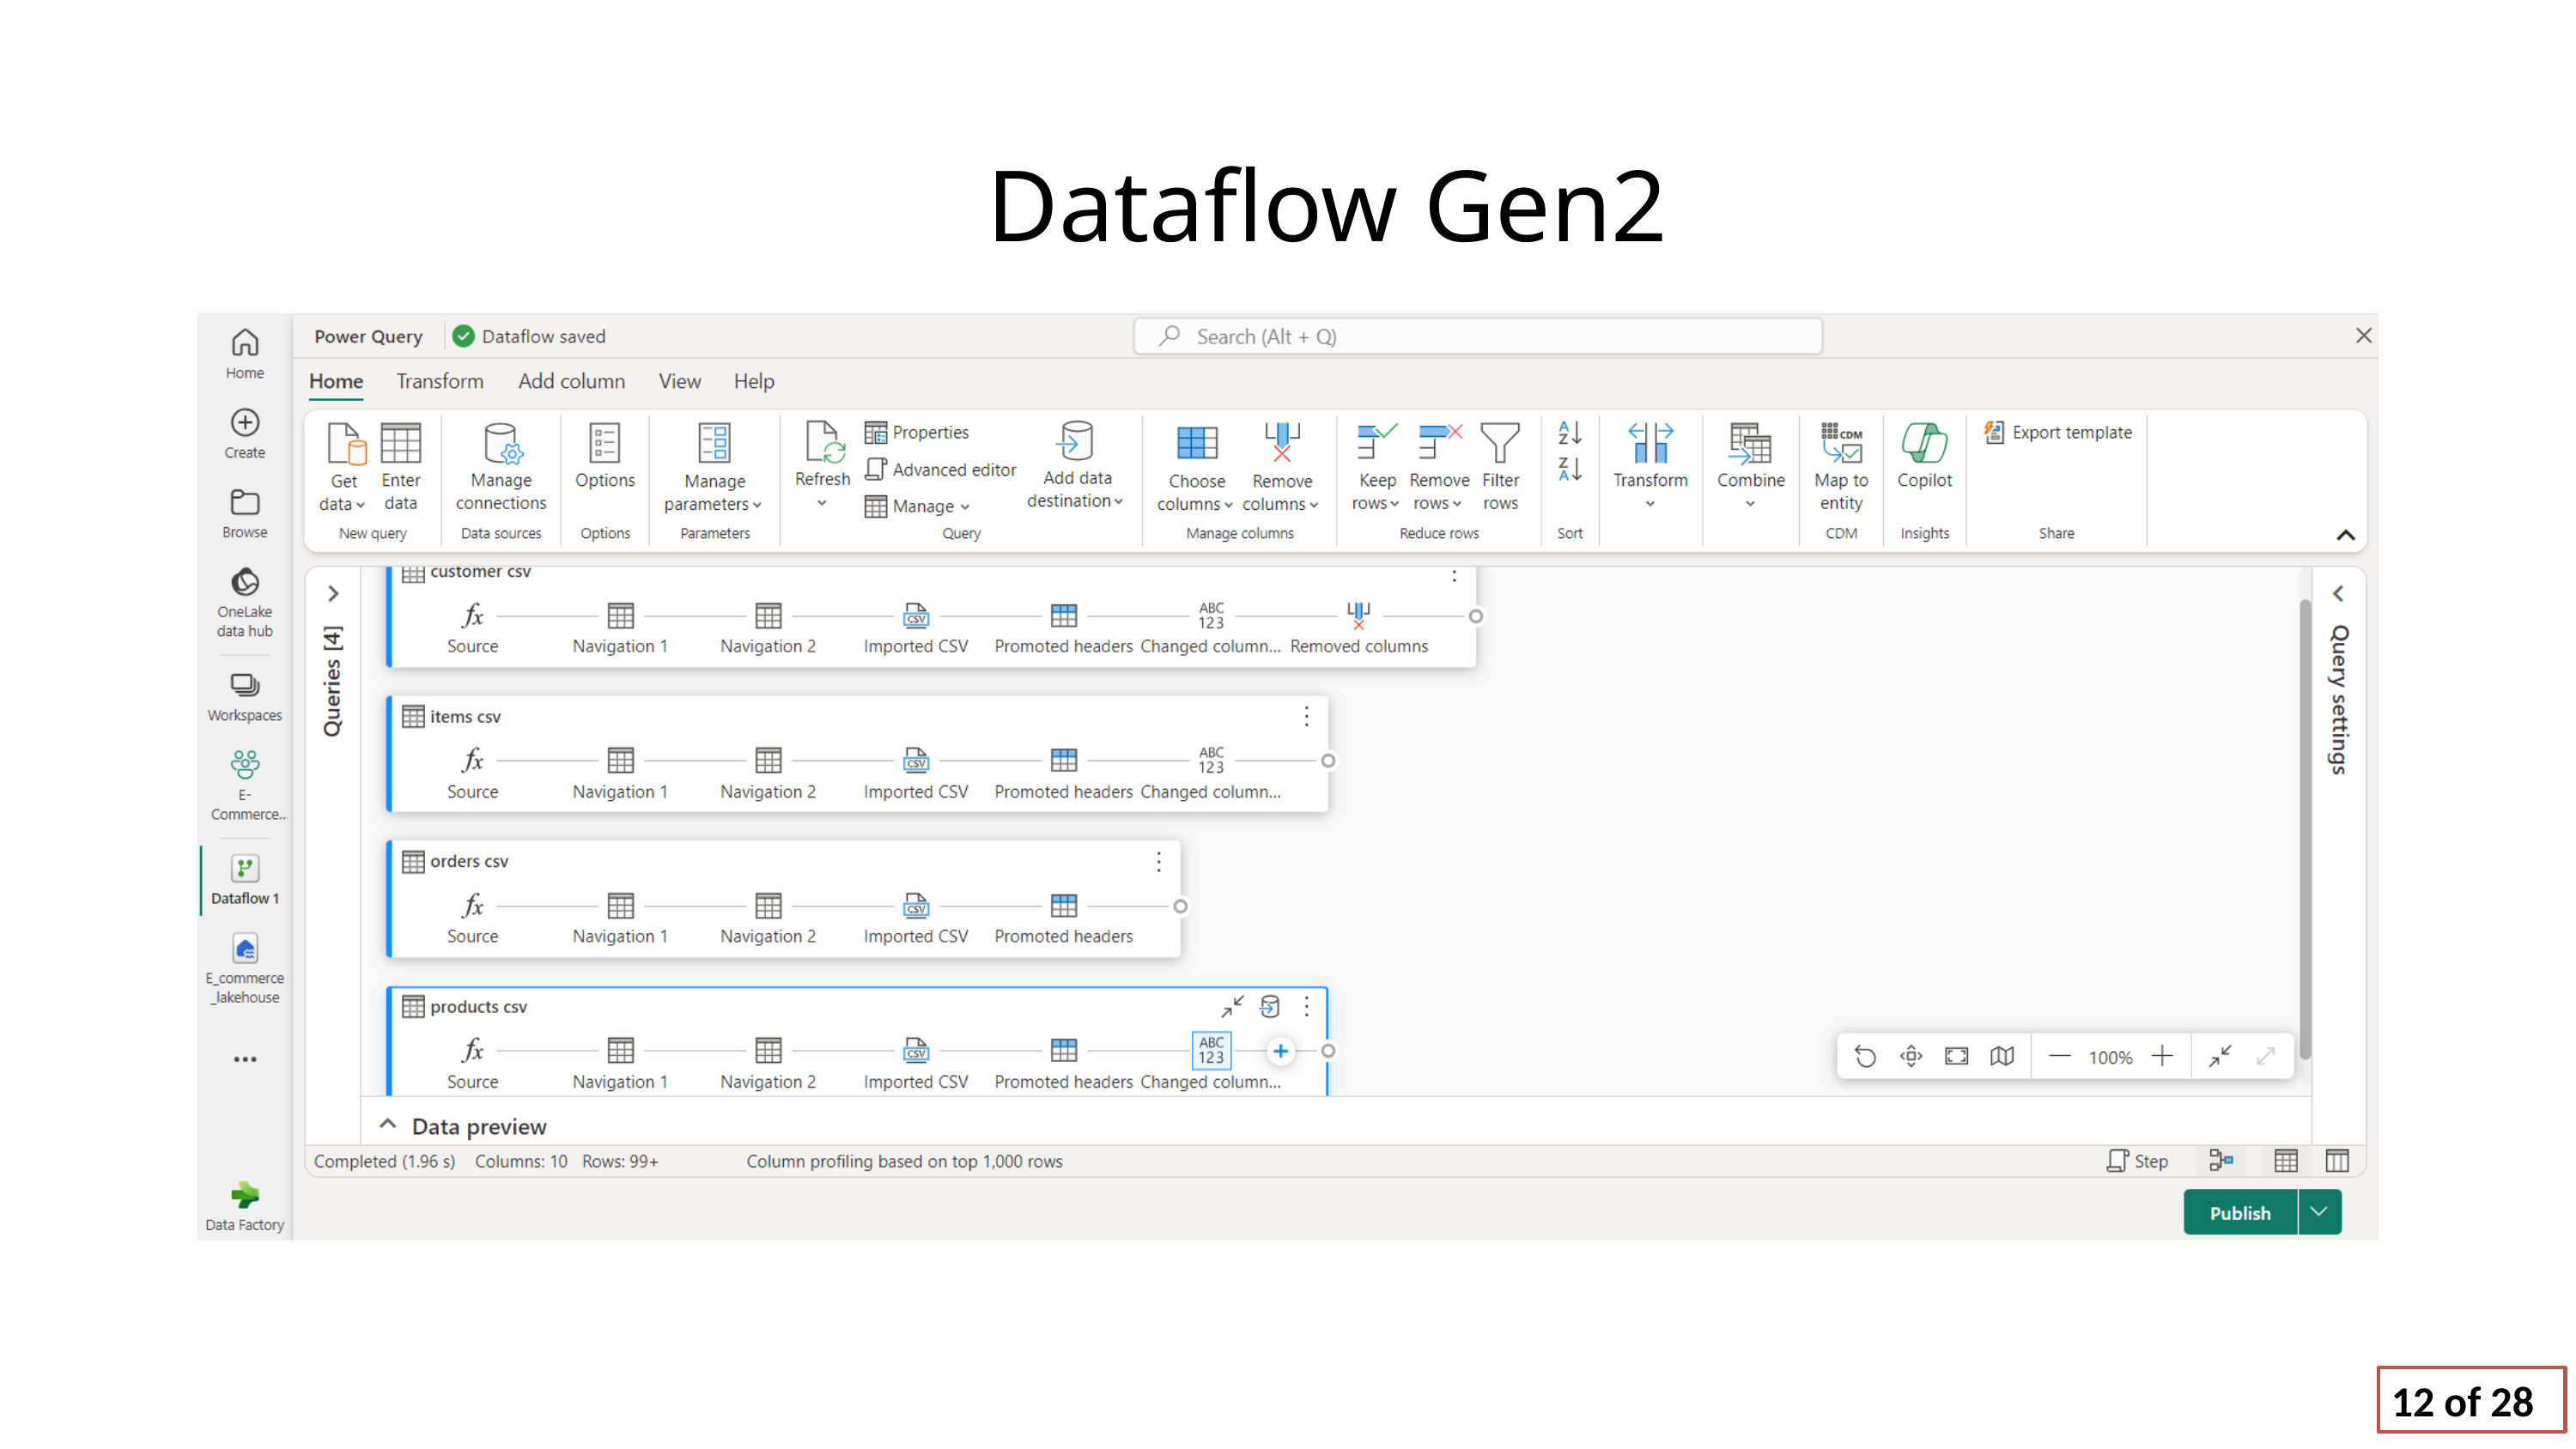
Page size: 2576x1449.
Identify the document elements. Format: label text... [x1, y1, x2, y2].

text_box 12 of 28 [2377, 1366, 2567, 1434]
text_box [197, 313, 2379, 1240]
text_box Dataflow Gen2 [926, 123, 1730, 262]
